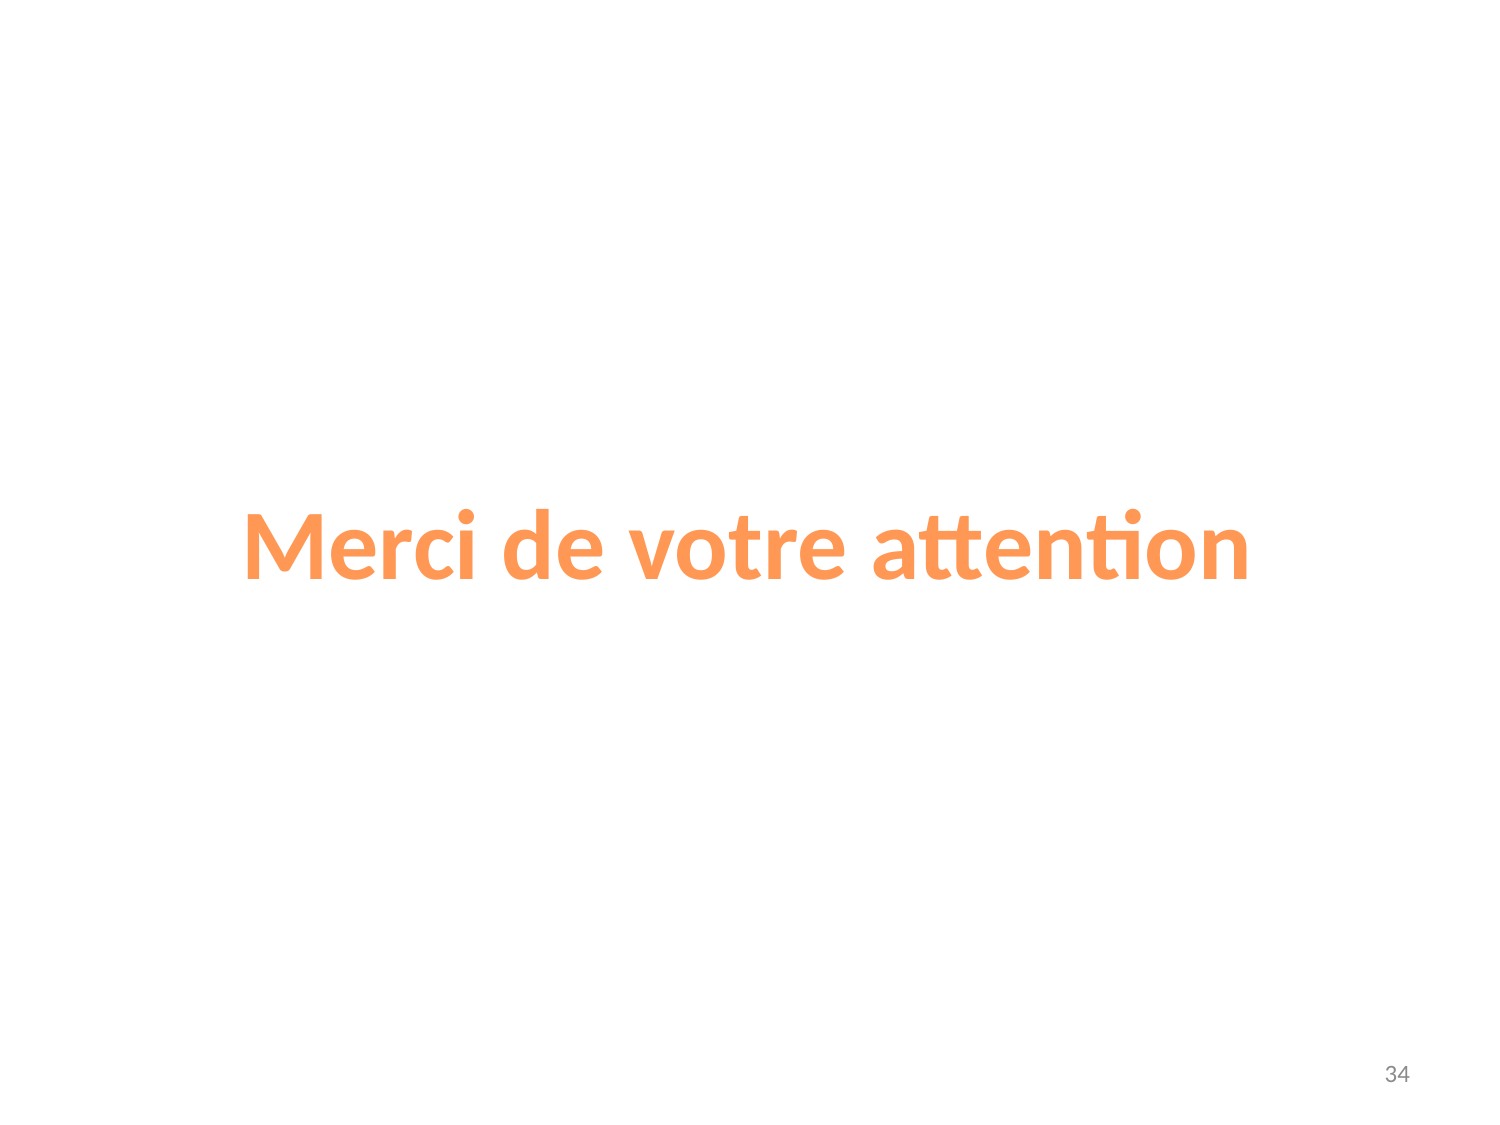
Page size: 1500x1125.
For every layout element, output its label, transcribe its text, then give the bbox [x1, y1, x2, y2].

text_box Merci de votre attention [64, 479, 1430, 615]
slide_number 34 [1074, 1042, 1425, 1103]
